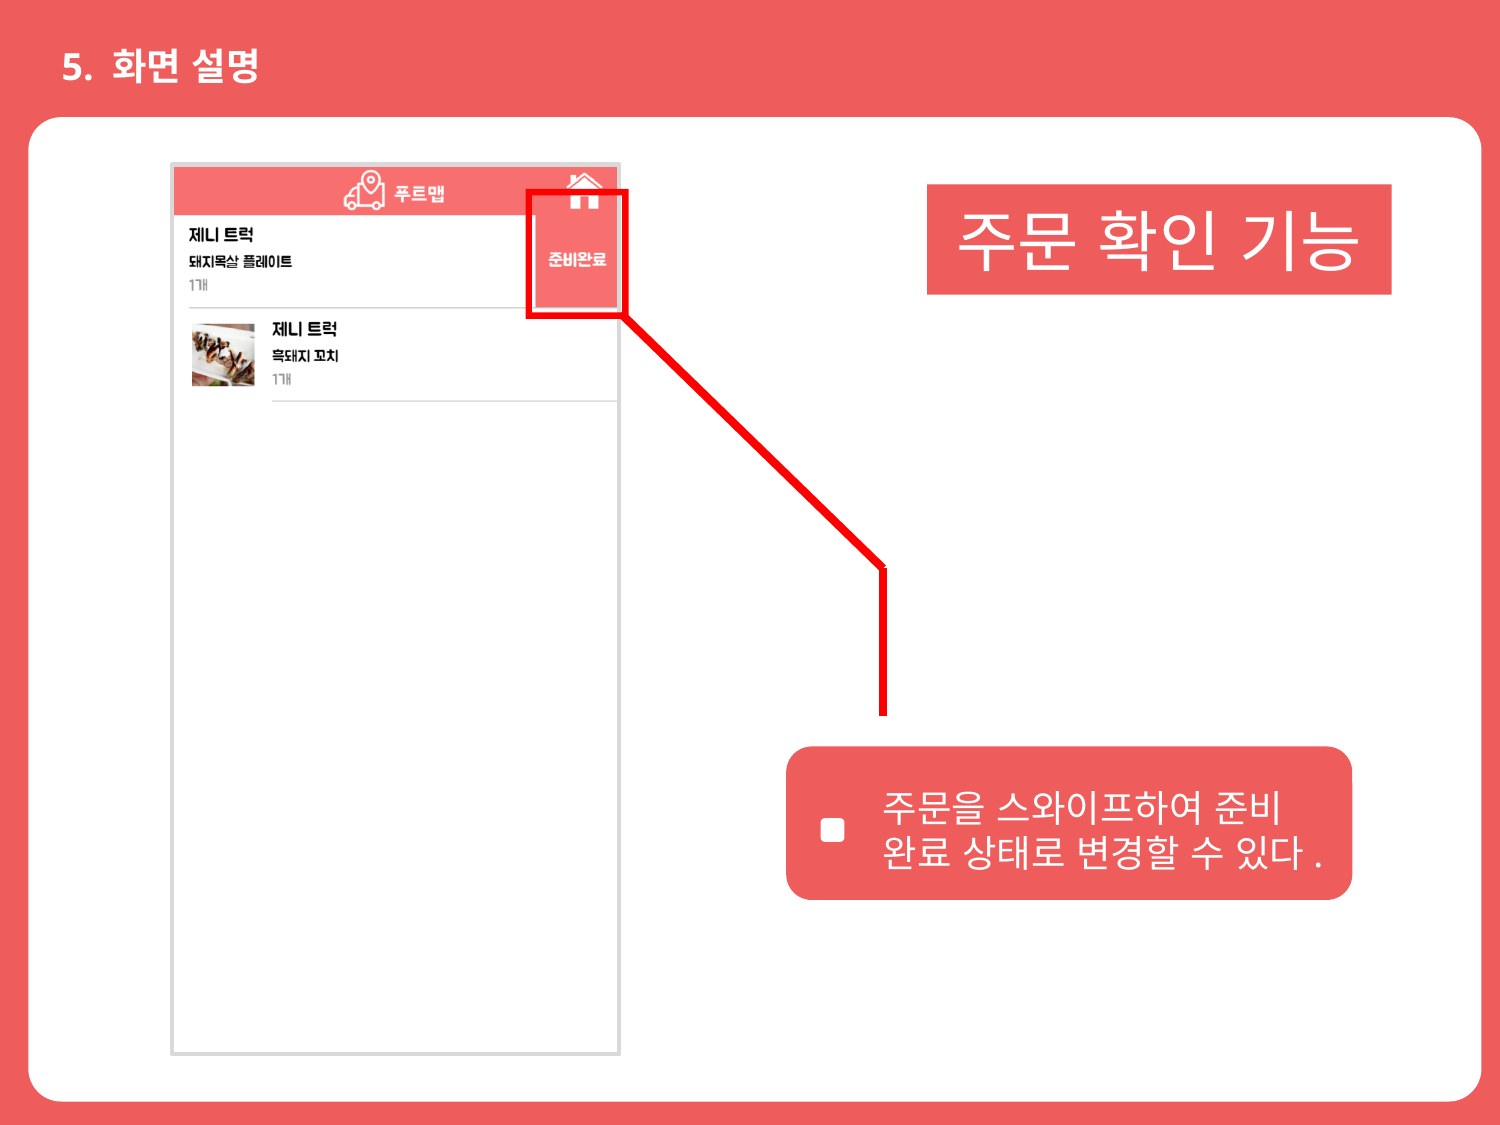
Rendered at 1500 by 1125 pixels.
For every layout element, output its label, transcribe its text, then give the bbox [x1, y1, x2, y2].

text_box 주문 확인 기능 [925, 182, 1394, 297]
text_box [26, 115, 1484, 1104]
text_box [620, 313, 884, 569]
text_box 5. 화면 설명 [46, 35, 396, 95]
text_box [784, 744, 1355, 903]
picture [174, 166, 618, 1053]
text_box 주문을 스와이프하여 준비 완료 상태로 변경할 수 있다. [868, 777, 1329, 882]
text_box [622, 187, 631, 311]
text_box [818, 816, 847, 844]
